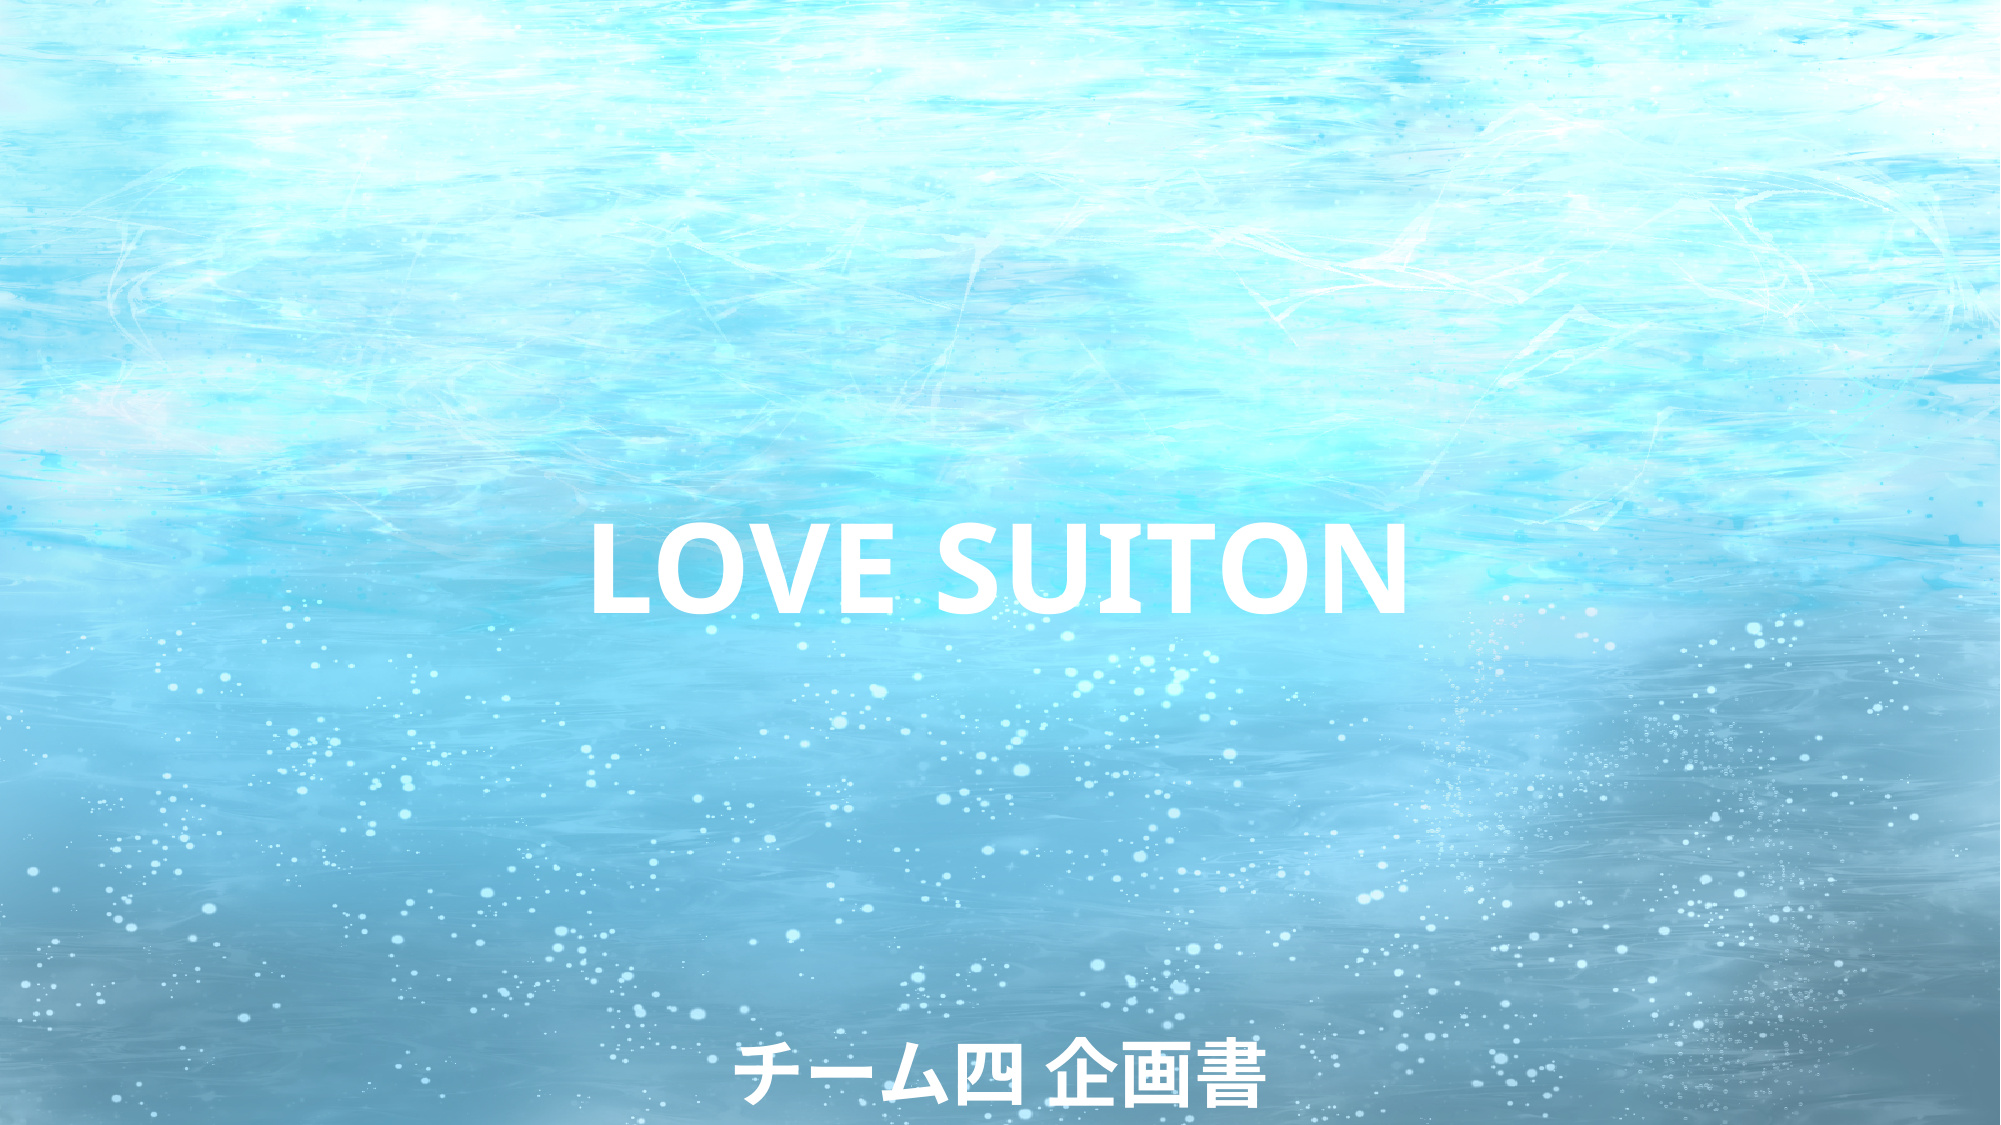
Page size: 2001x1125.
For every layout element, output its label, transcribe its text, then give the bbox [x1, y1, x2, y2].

text_box LOVE SUITON [568, 480, 1432, 646]
text_box チーム四 企画書 [715, 1018, 1285, 1124]
